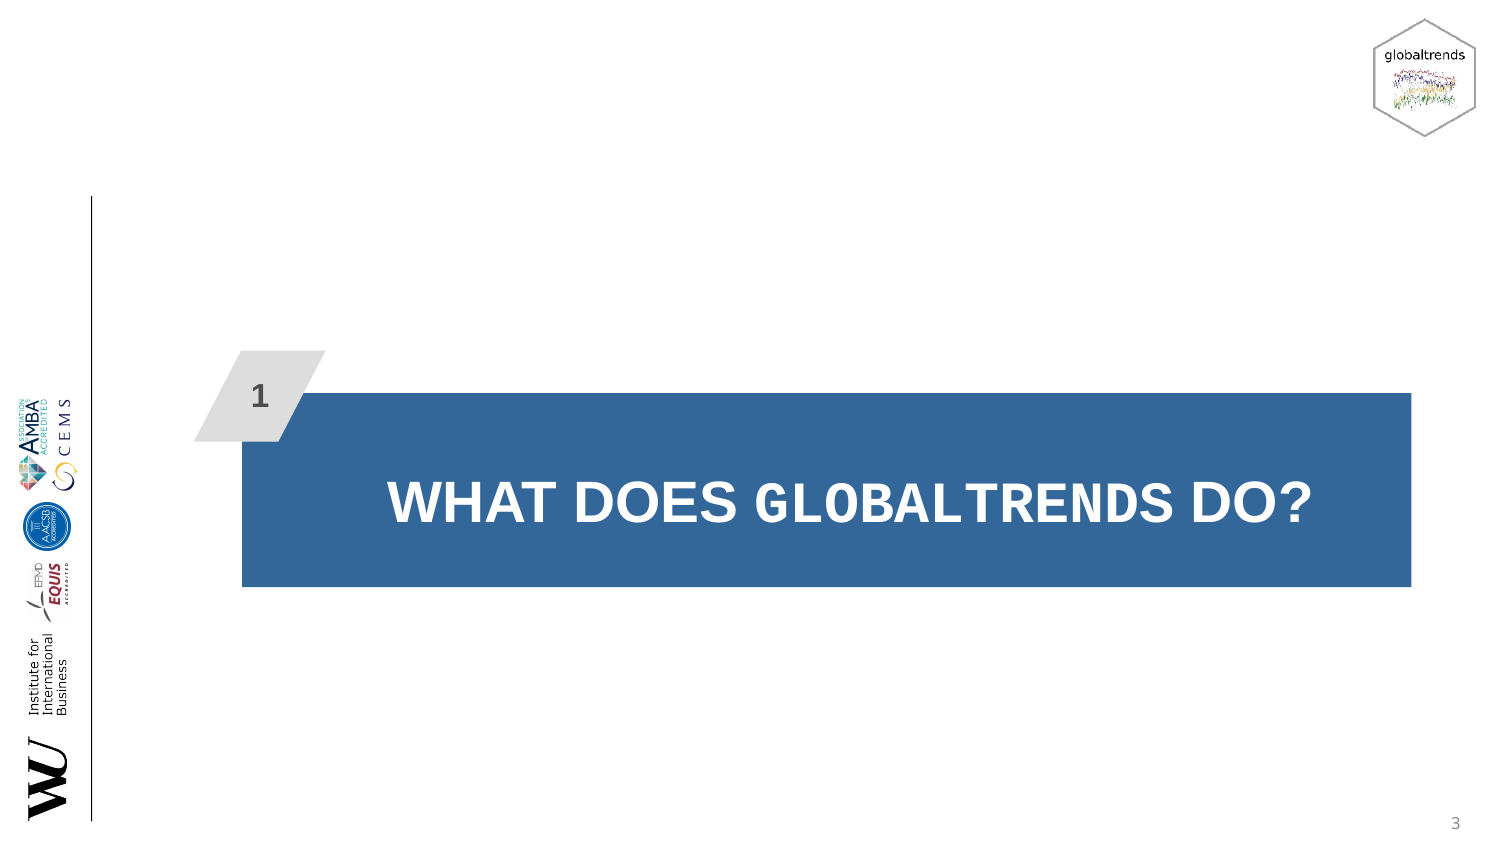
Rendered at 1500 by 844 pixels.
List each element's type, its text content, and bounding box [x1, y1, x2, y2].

list What does globaltrends do? [371, 409, 1413, 588]
picture [1373, 18, 1477, 138]
picture [52, 399, 78, 492]
picture [27, 564, 68, 622]
picture [16, 399, 49, 492]
list 1 [190, 348, 330, 440]
slide_number 3 [1411, 806, 1500, 843]
picture [29, 635, 67, 821]
picture [23, 502, 71, 551]
